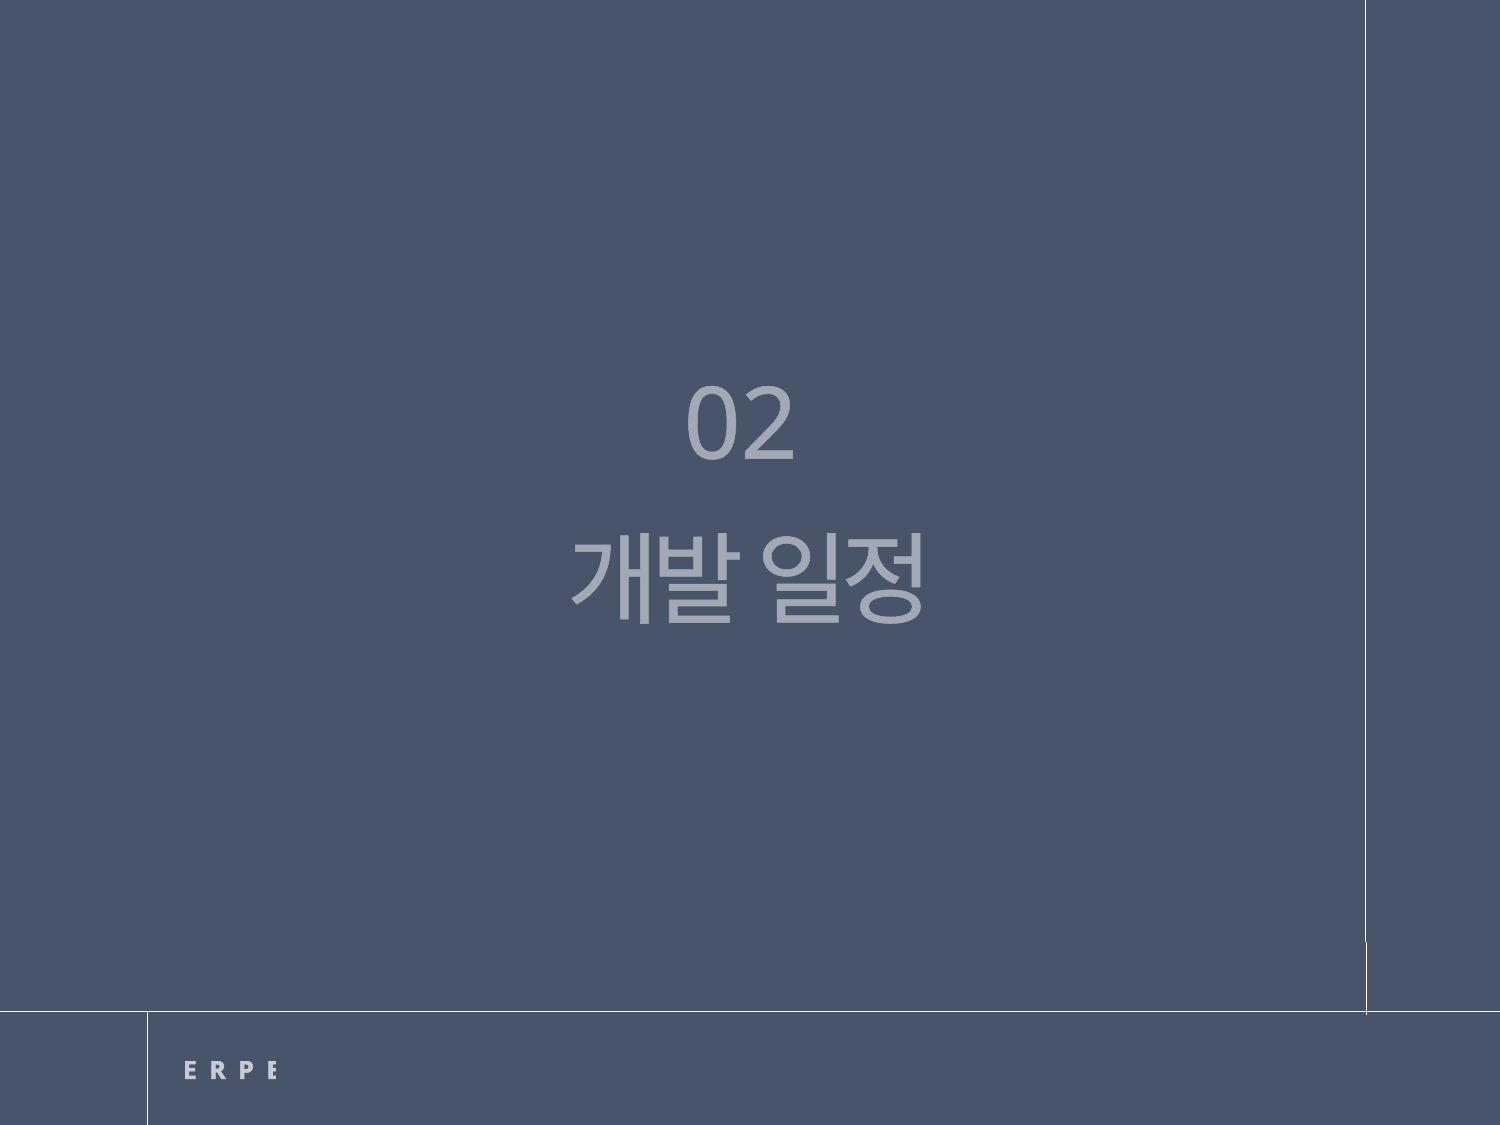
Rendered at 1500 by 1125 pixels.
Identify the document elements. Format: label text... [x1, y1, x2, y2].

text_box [0, 1011, 1500, 1092]
text_box 02 개발 일정 [486, 351, 1014, 664]
